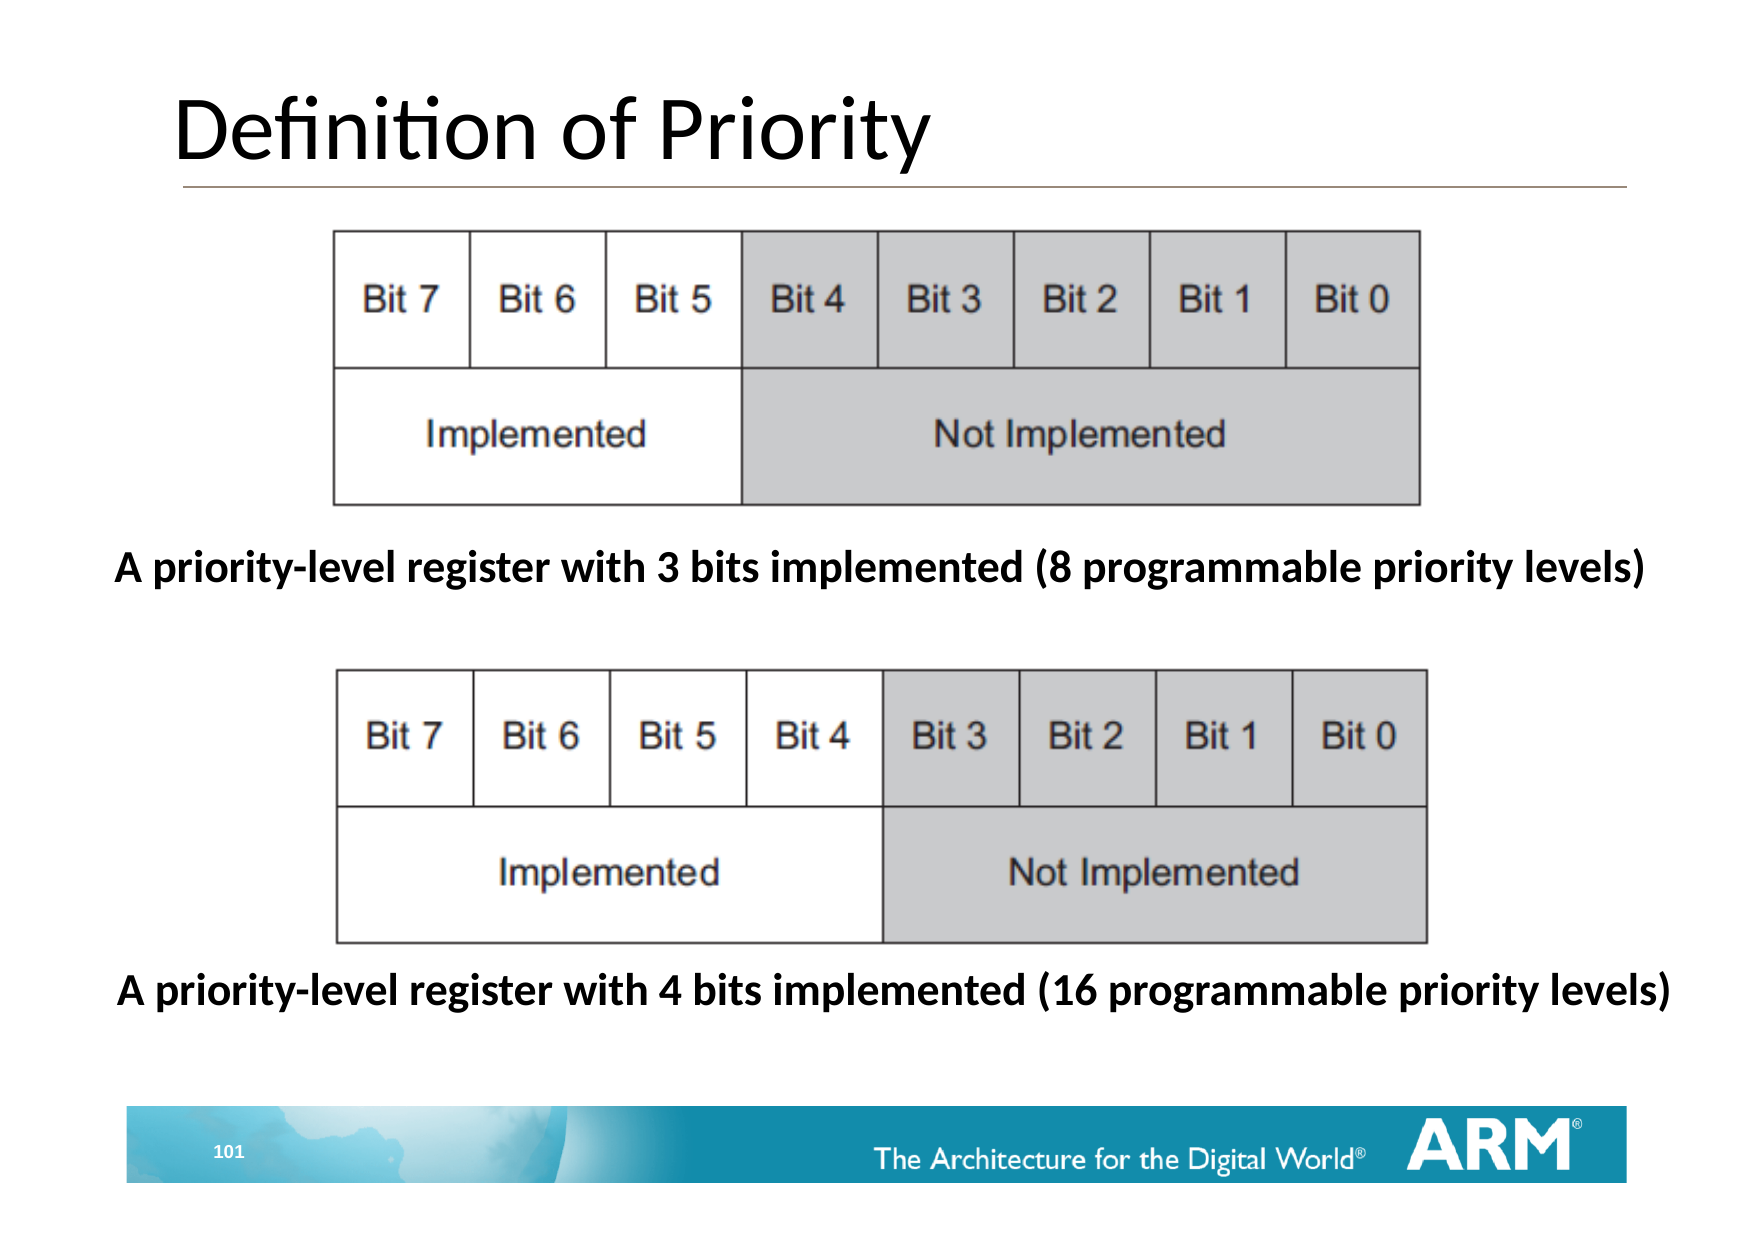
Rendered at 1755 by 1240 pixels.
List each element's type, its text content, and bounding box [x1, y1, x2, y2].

slide_number 101 [198, 1139, 287, 1187]
title Definition of Priority [173, 80, 1581, 172]
text_box A priority-level register with 3 bits implemented (8 programmable priority levels) [59, 528, 1702, 599]
picture [322, 216, 1432, 515]
picture [326, 654, 1435, 952]
picture [126, 1106, 1627, 1183]
text_box A priority-level register with 4 bits implemented (16 programmable priority levels) [73, 952, 1716, 1023]
